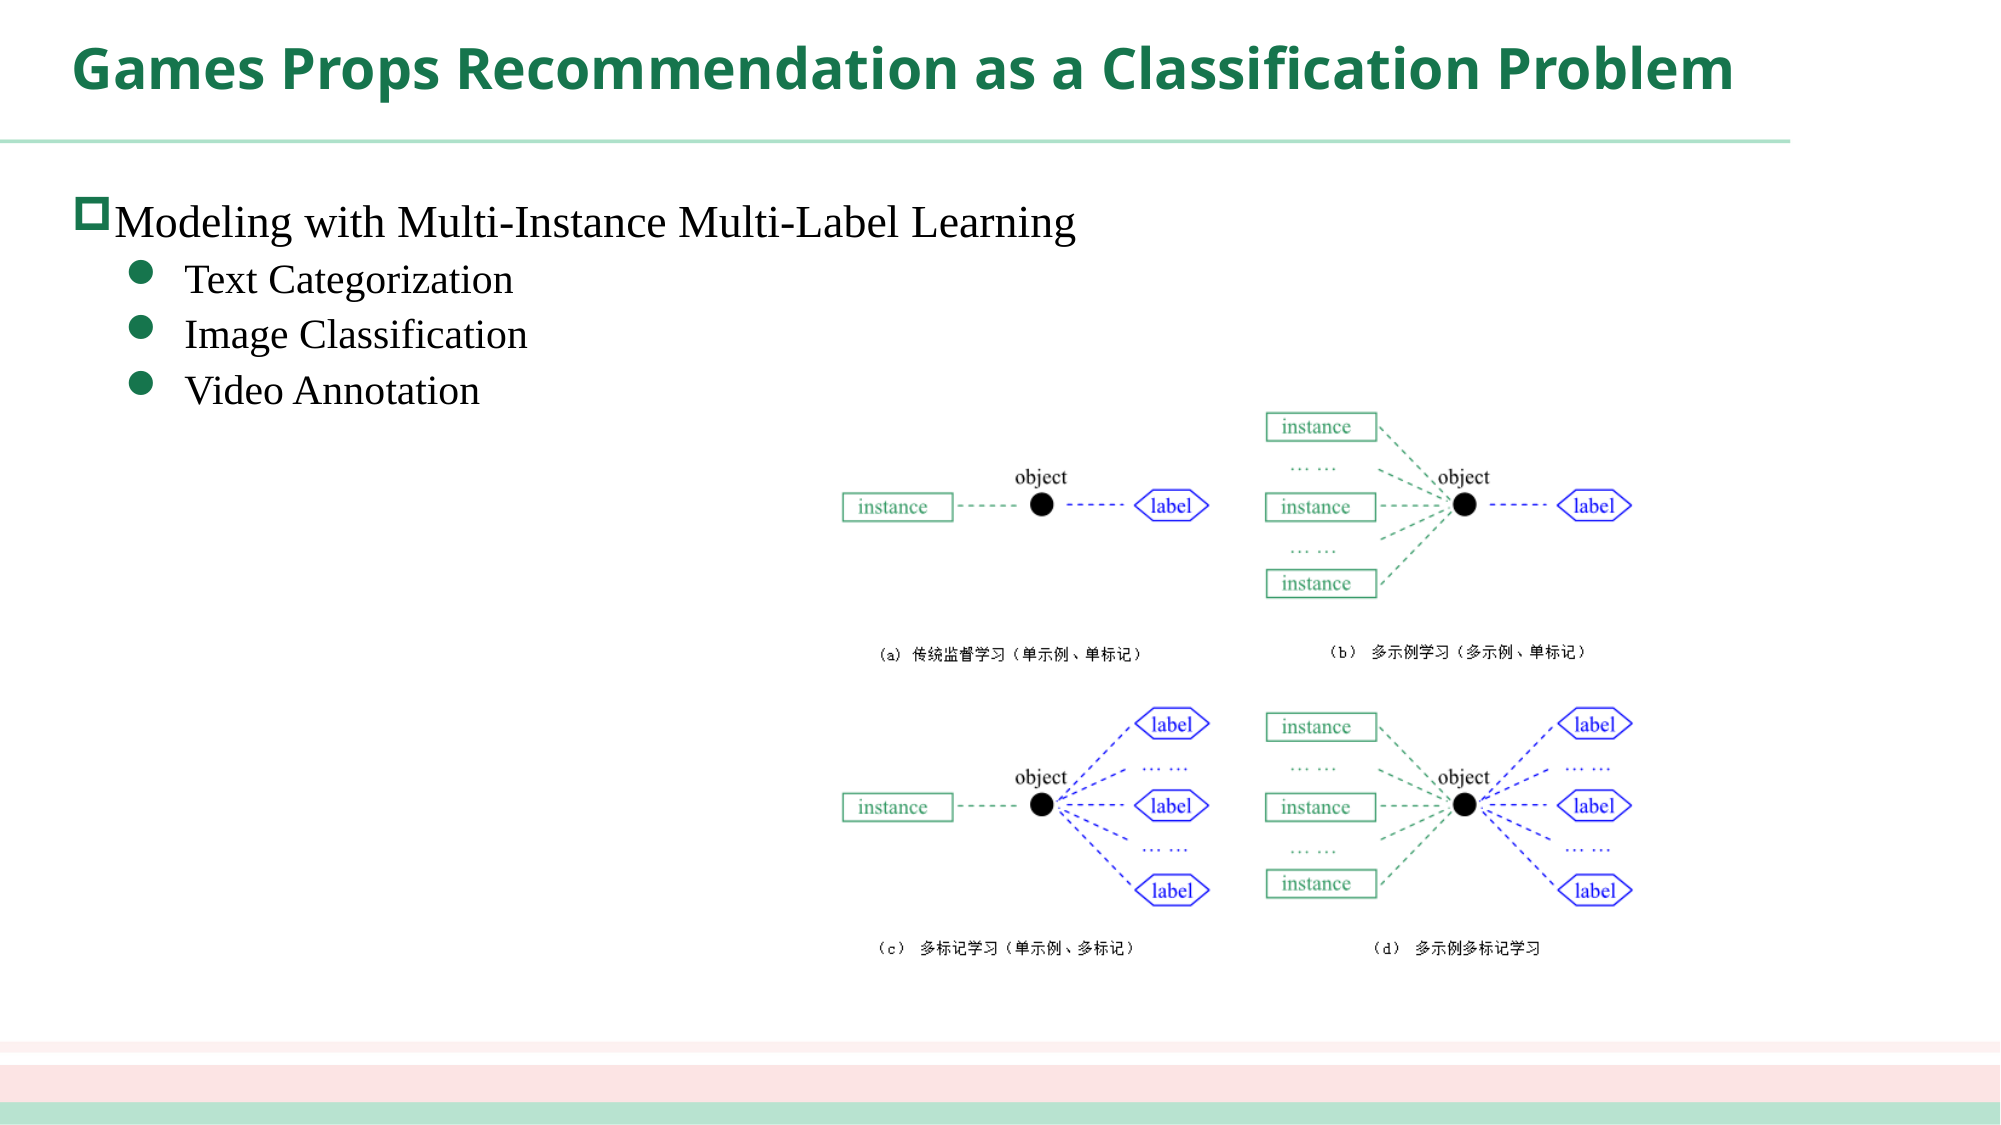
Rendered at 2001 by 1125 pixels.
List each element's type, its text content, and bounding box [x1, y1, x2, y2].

picture [0, 0, 2001, 1125]
title Games Props Recommendation as a Classification Problem [56, 7, 1782, 135]
list Modeling with Multi-Instance Multi-Label Learning Text Categorization Image Classification Video Annotation [56, 190, 1942, 999]
